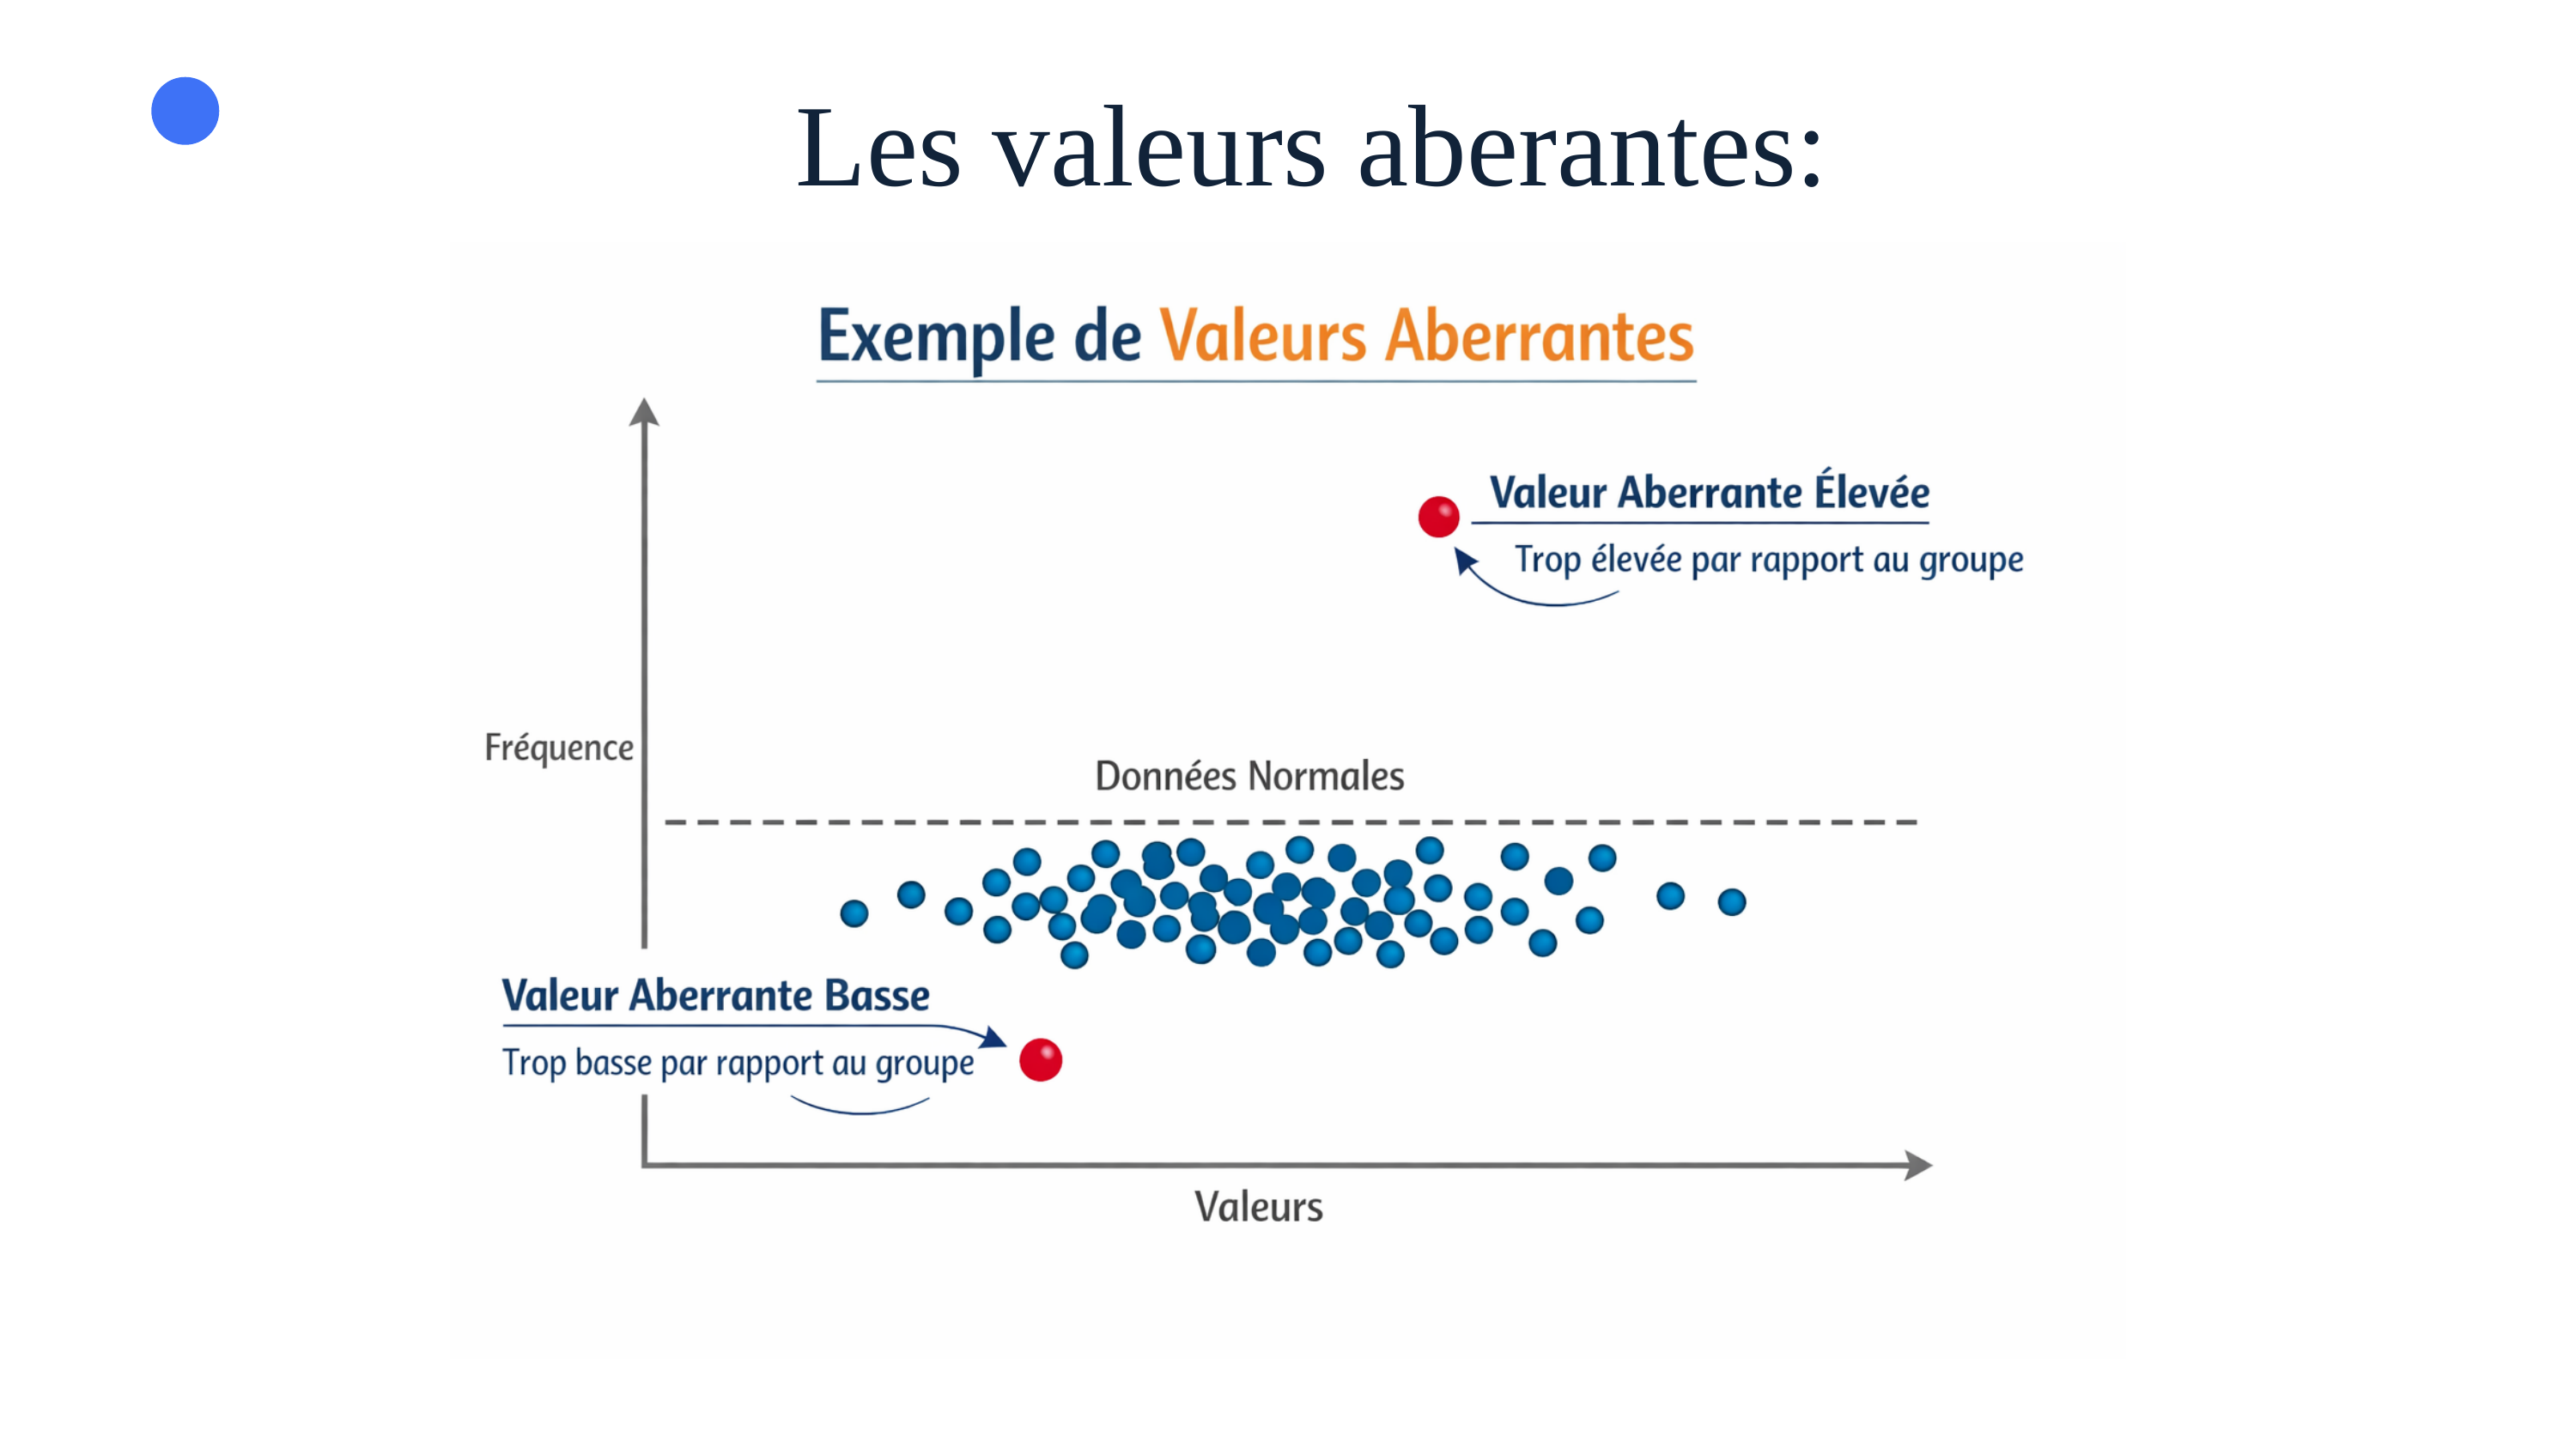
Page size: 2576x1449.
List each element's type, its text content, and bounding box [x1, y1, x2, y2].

text_box [450, 242, 2126, 1359]
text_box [151, 76, 220, 145]
text_box Les valeurs aberantes: [366, 82, 2289, 209]
